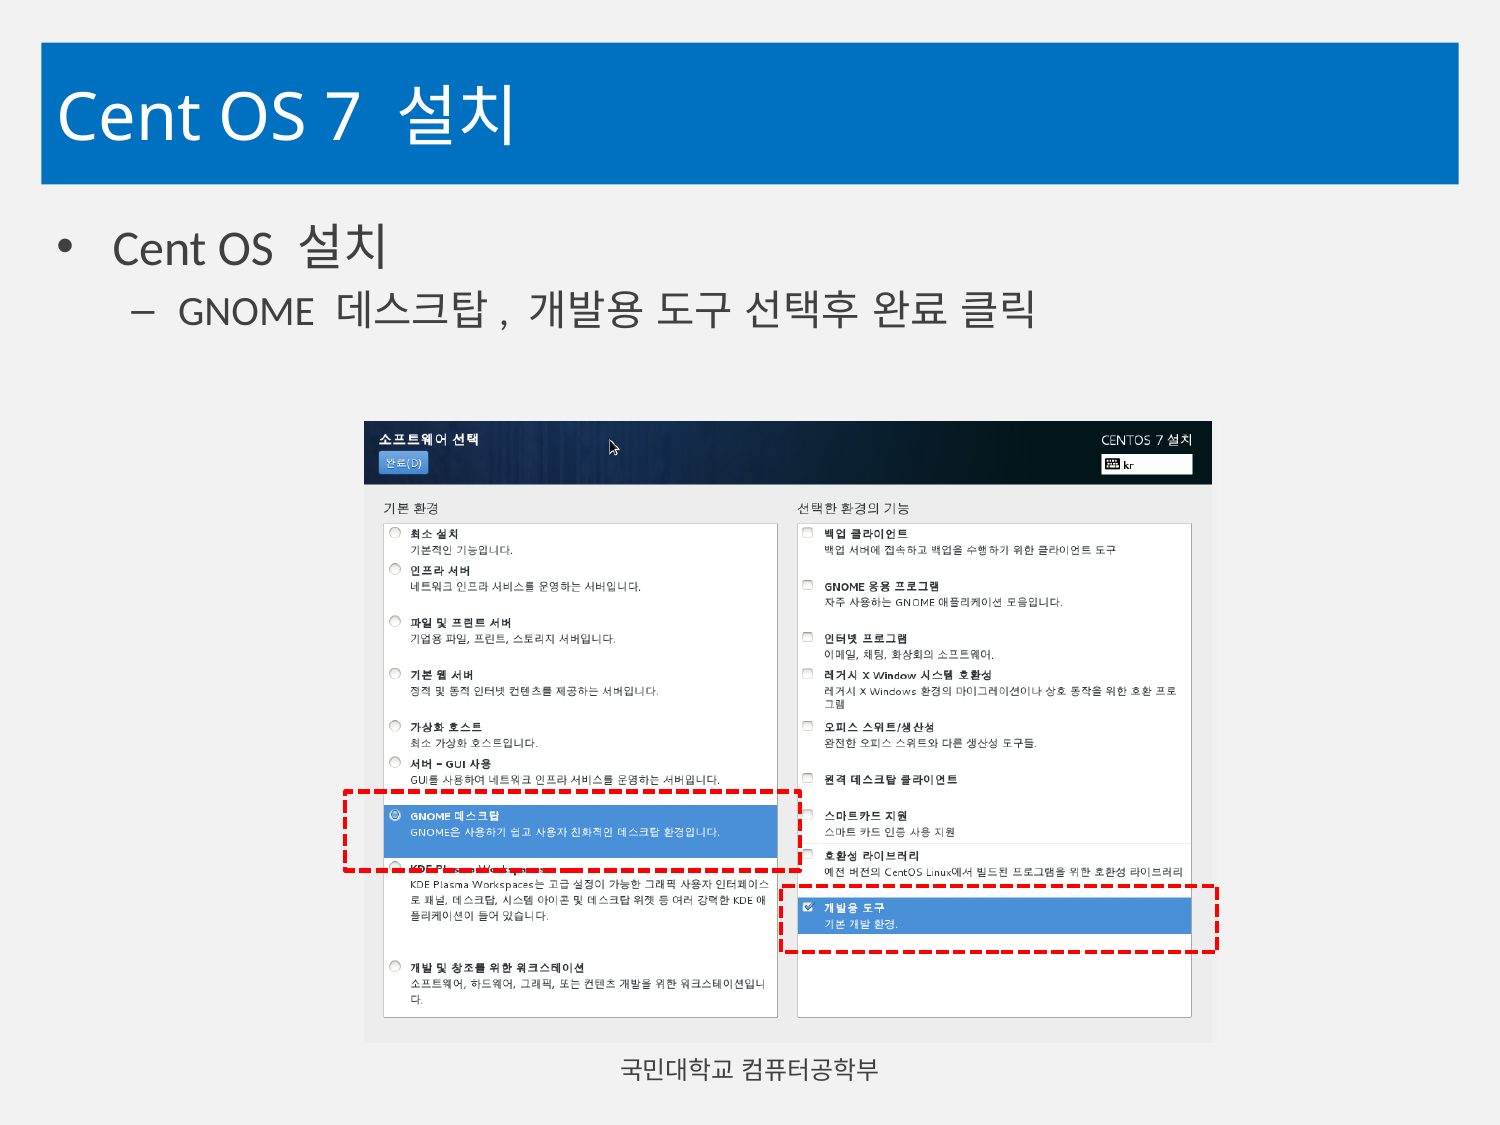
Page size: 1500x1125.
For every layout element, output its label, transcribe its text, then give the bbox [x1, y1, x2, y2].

text_box [343, 789, 358, 873]
footer 국민대학교 컴퓨터공학부 [466, 1052, 1034, 1103]
picture [363, 421, 1218, 1043]
list Cent OS 설치 GNOME 데스크탑, 개발용 도구 선택후 완료 클릭 [41, 208, 1459, 1000]
title Cent OS 7 설치 [41, 42, 1459, 185]
